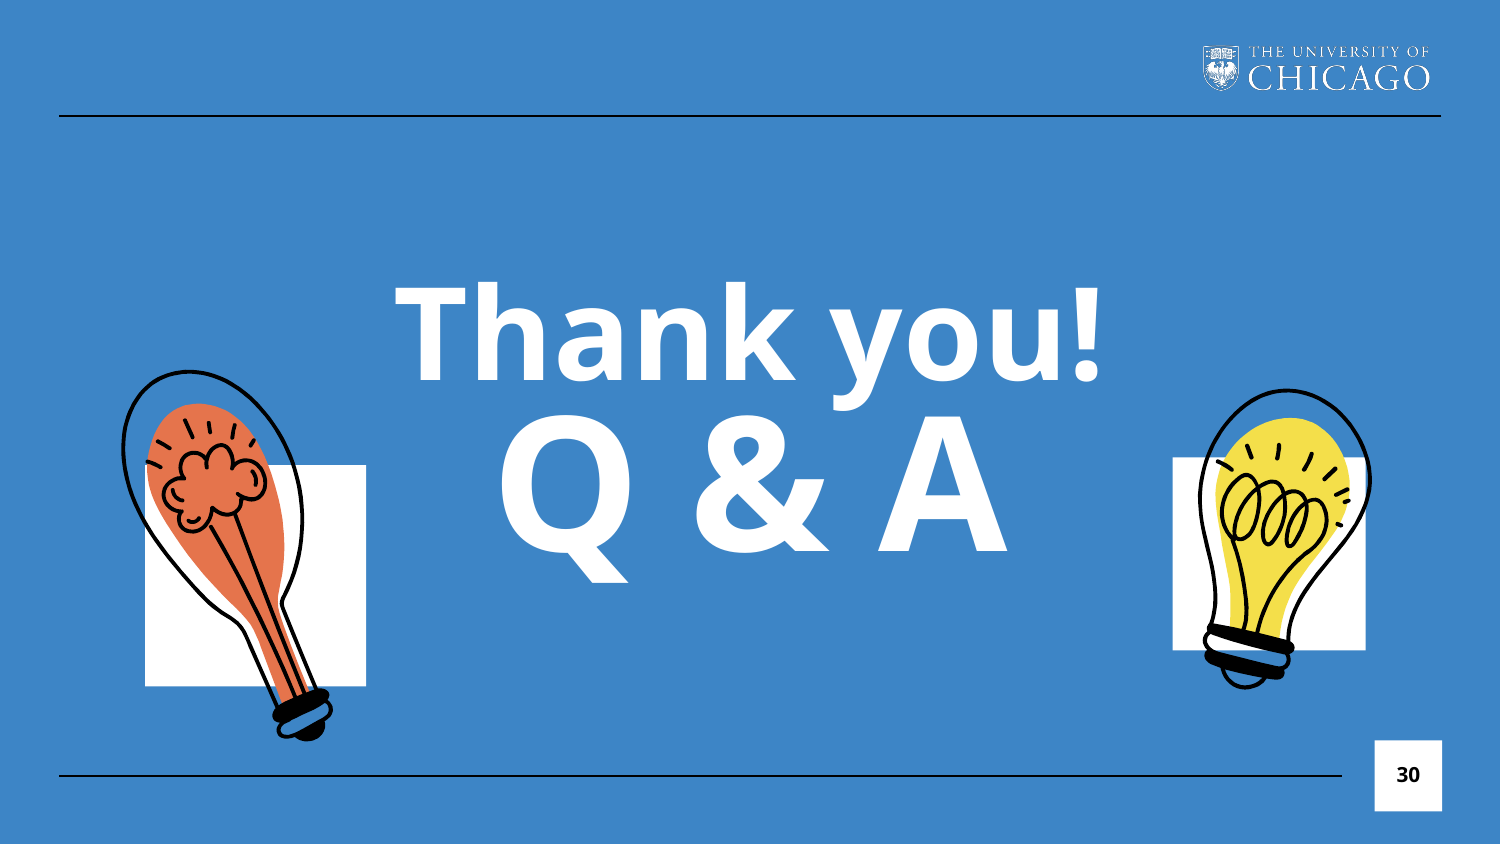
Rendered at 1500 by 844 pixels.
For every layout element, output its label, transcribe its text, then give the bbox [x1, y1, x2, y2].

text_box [163, 356, 329, 752]
title Thank you! Q & A [233, 226, 1267, 642]
text_box [1361, 457, 1366, 507]
picture [1178, 20, 1455, 116]
slide_number ‹#› [1374, 740, 1443, 812]
text_box [1172, 457, 1181, 651]
text_box [333, 465, 367, 687]
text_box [1186, 387, 1357, 693]
text_box [1361, 511, 1366, 651]
text_box [145, 465, 158, 538]
text_box [145, 529, 158, 687]
